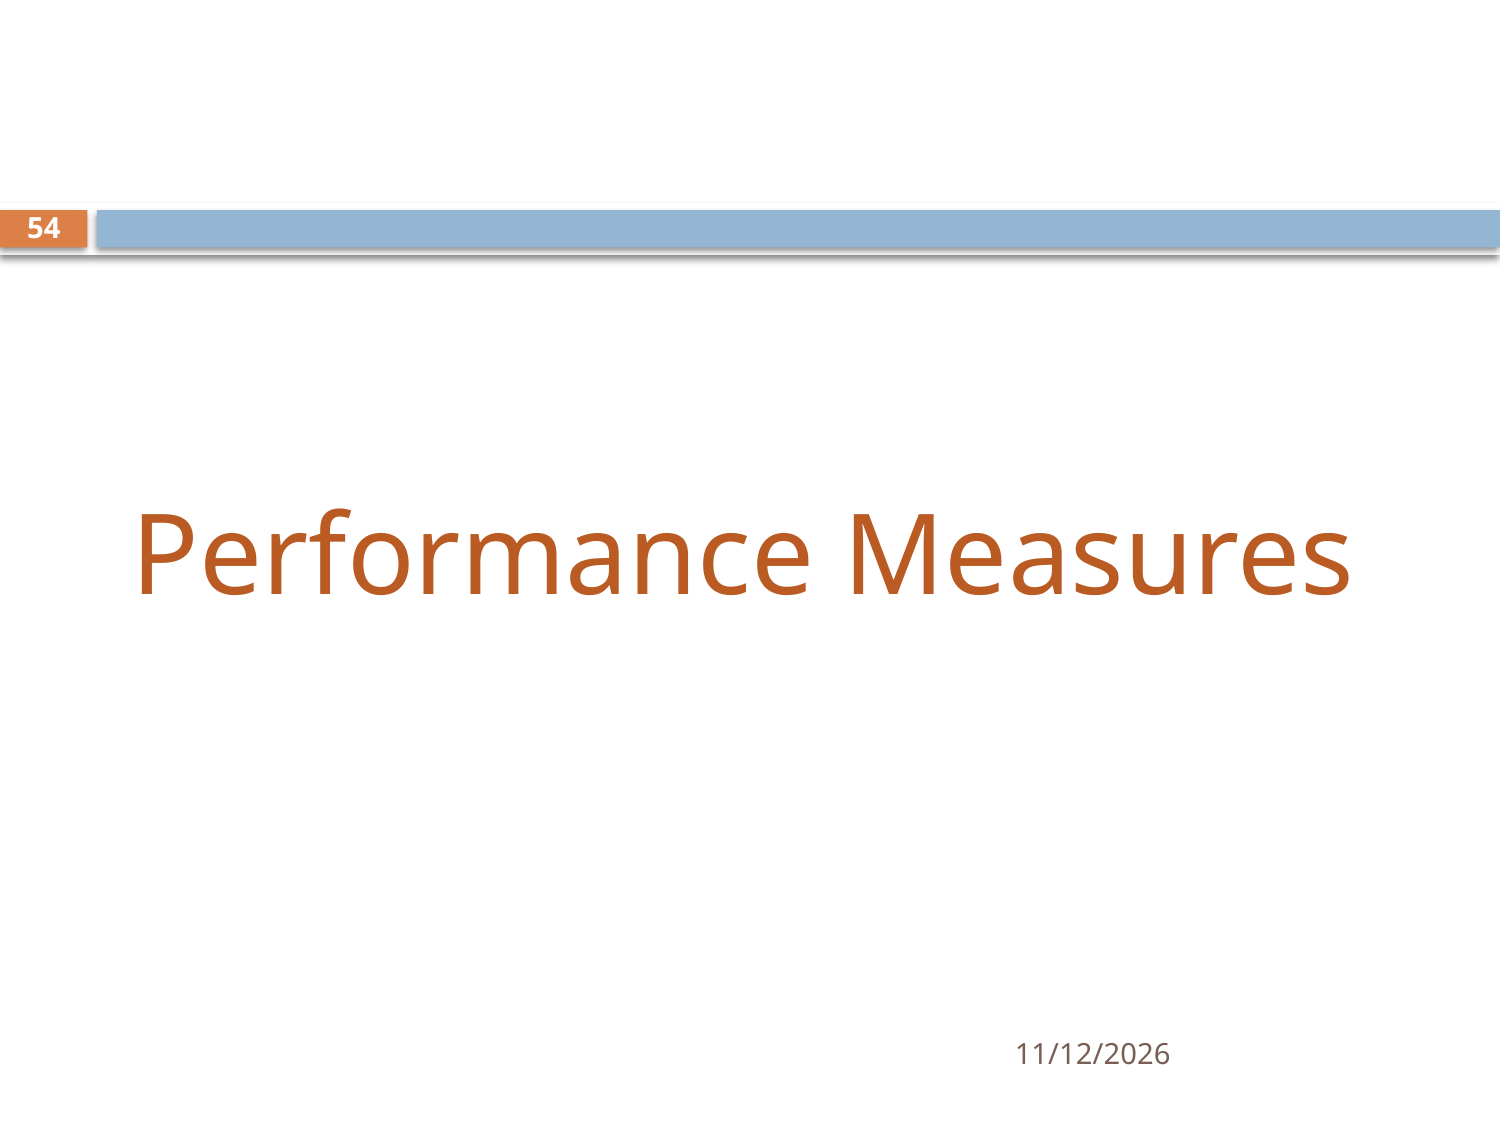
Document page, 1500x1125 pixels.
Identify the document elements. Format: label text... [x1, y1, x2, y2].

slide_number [999, 1025, 1438, 1085]
text_box Performance Measures [74, 474, 1413, 738]
slide_number 54 [0, 208, 88, 249]
